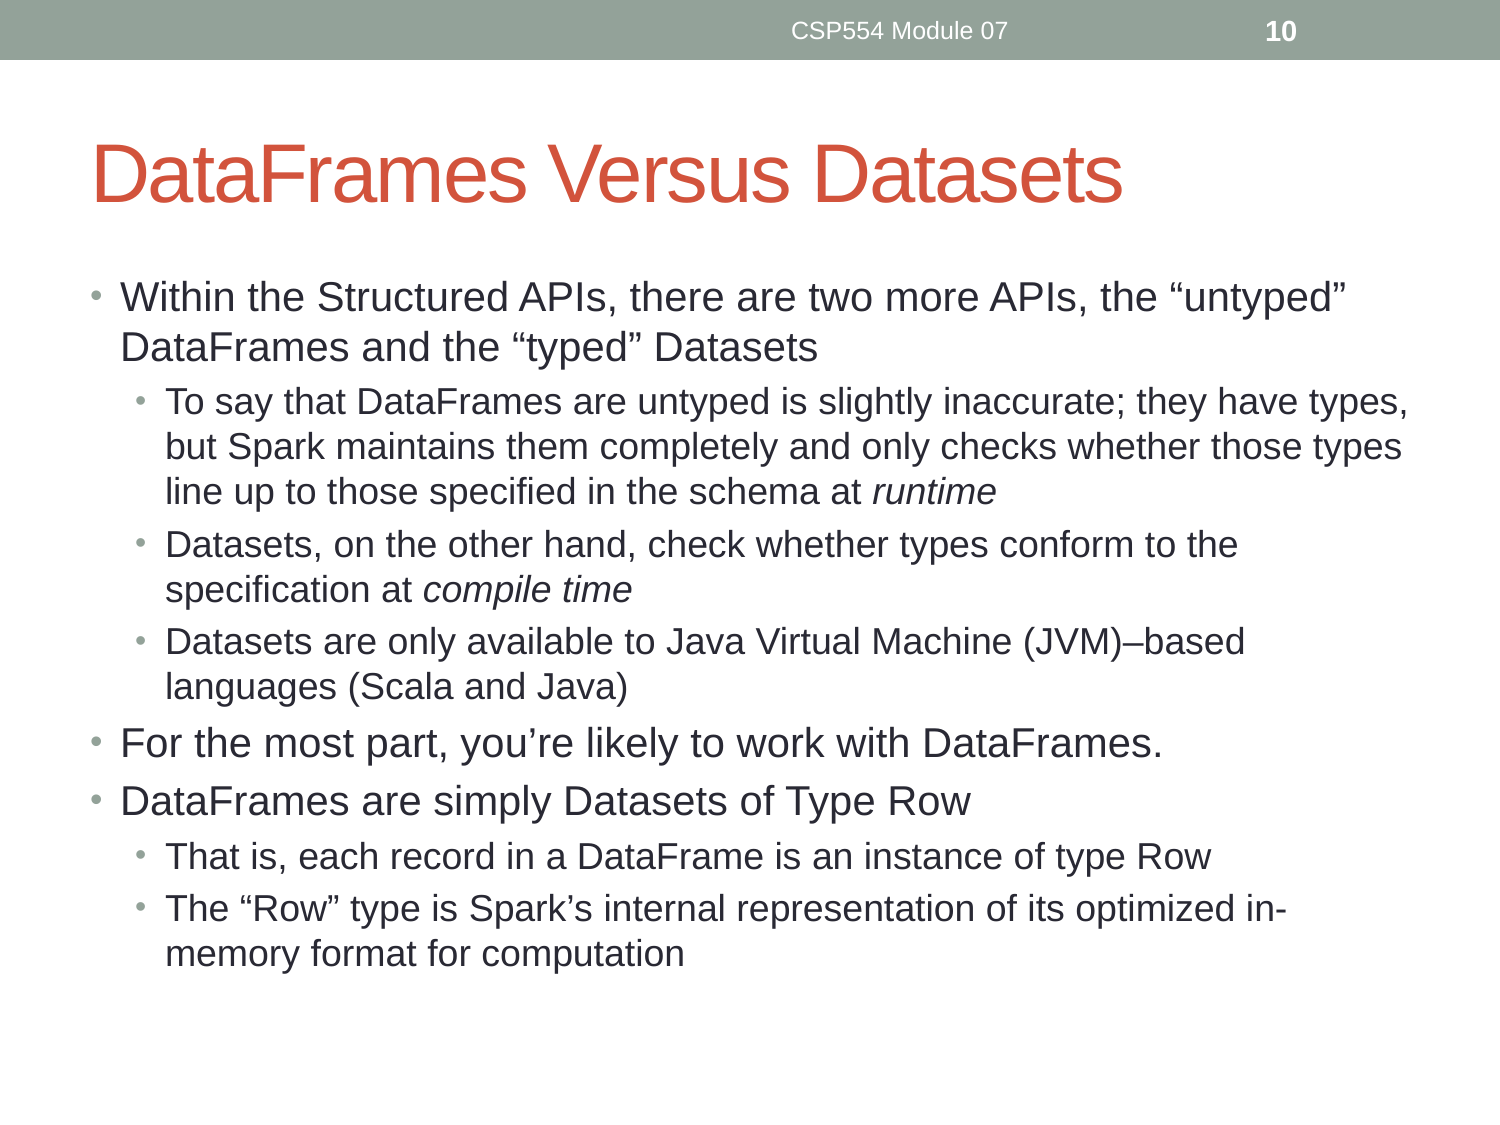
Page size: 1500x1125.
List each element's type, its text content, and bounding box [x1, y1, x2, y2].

list Within the Structured APIs, there are two more APIs, the “untyped” DataFrames and the “typed” Datasets To say that DataFrames are untyped is slightly inaccurate; they have types, but Spark maintains them completely and only checks whether those types line up to those specified in the schema at runtime Datasets, on the other hand, check whether types conform to the specification at compile time Datasets are only available to Java Virtual Machine (JVM)–based languages (Scala and Java) For the most part, you’re likely to work with DataFrames. DataFrames are simply Datasets of Type Row That is, each record in a DataFrame is an instance of type Row The “Row” type is Spark’s internal representation of its optimized in-memory format for computation [75, 262, 1425, 1063]
slide_number 10 [1250, 3, 1425, 57]
title DataFrames Versus Datasets [75, 87, 1425, 250]
footer CSP554 Module 07 [562, 3, 1238, 57]
